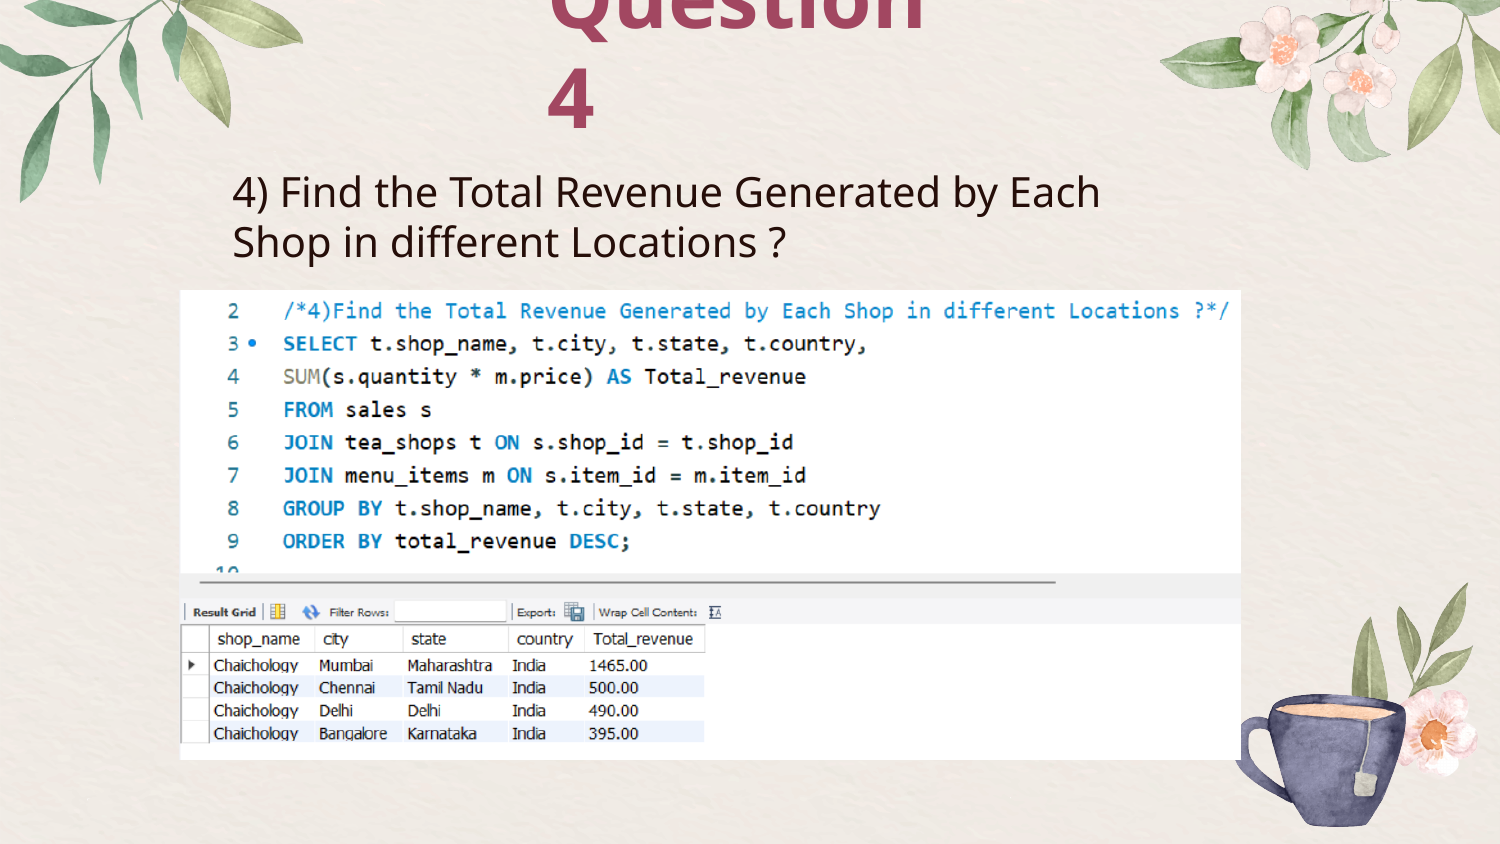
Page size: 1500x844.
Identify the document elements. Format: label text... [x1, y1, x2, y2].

picture [1155, 0, 1500, 236]
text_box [1233, 582, 1478, 829]
title Question 4 [532, 43, 998, 151]
picture [0, 0, 322, 250]
picture [178, 289, 1241, 760]
subtitle 4) Find the Total Revenue Generated by Each Shop in different Locations ? [217, 151, 1159, 270]
